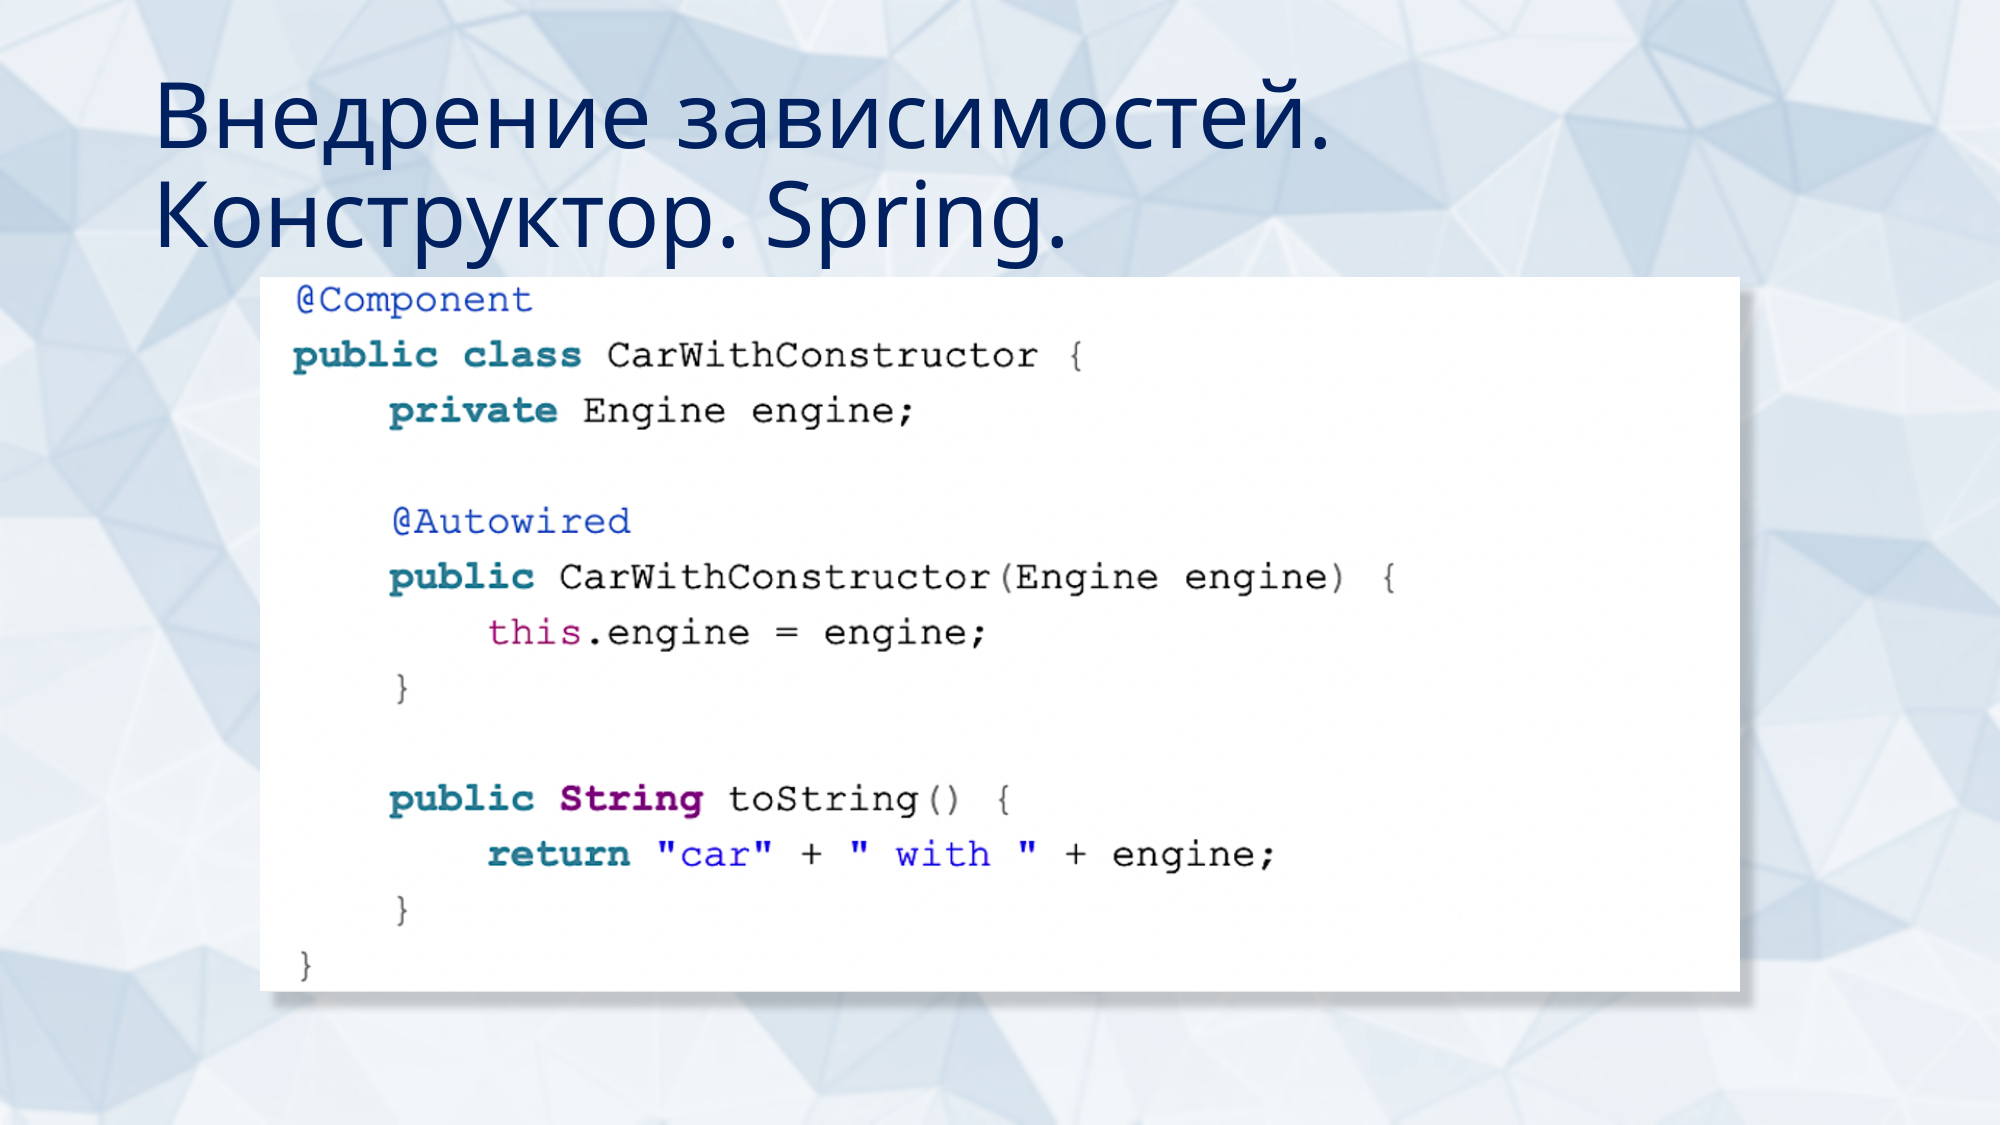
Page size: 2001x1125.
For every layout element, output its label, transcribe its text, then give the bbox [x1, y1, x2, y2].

title Внедрение зависимостей. Конструктор. Spring. [137, 59, 1863, 278]
picture [260, 277, 1740, 993]
